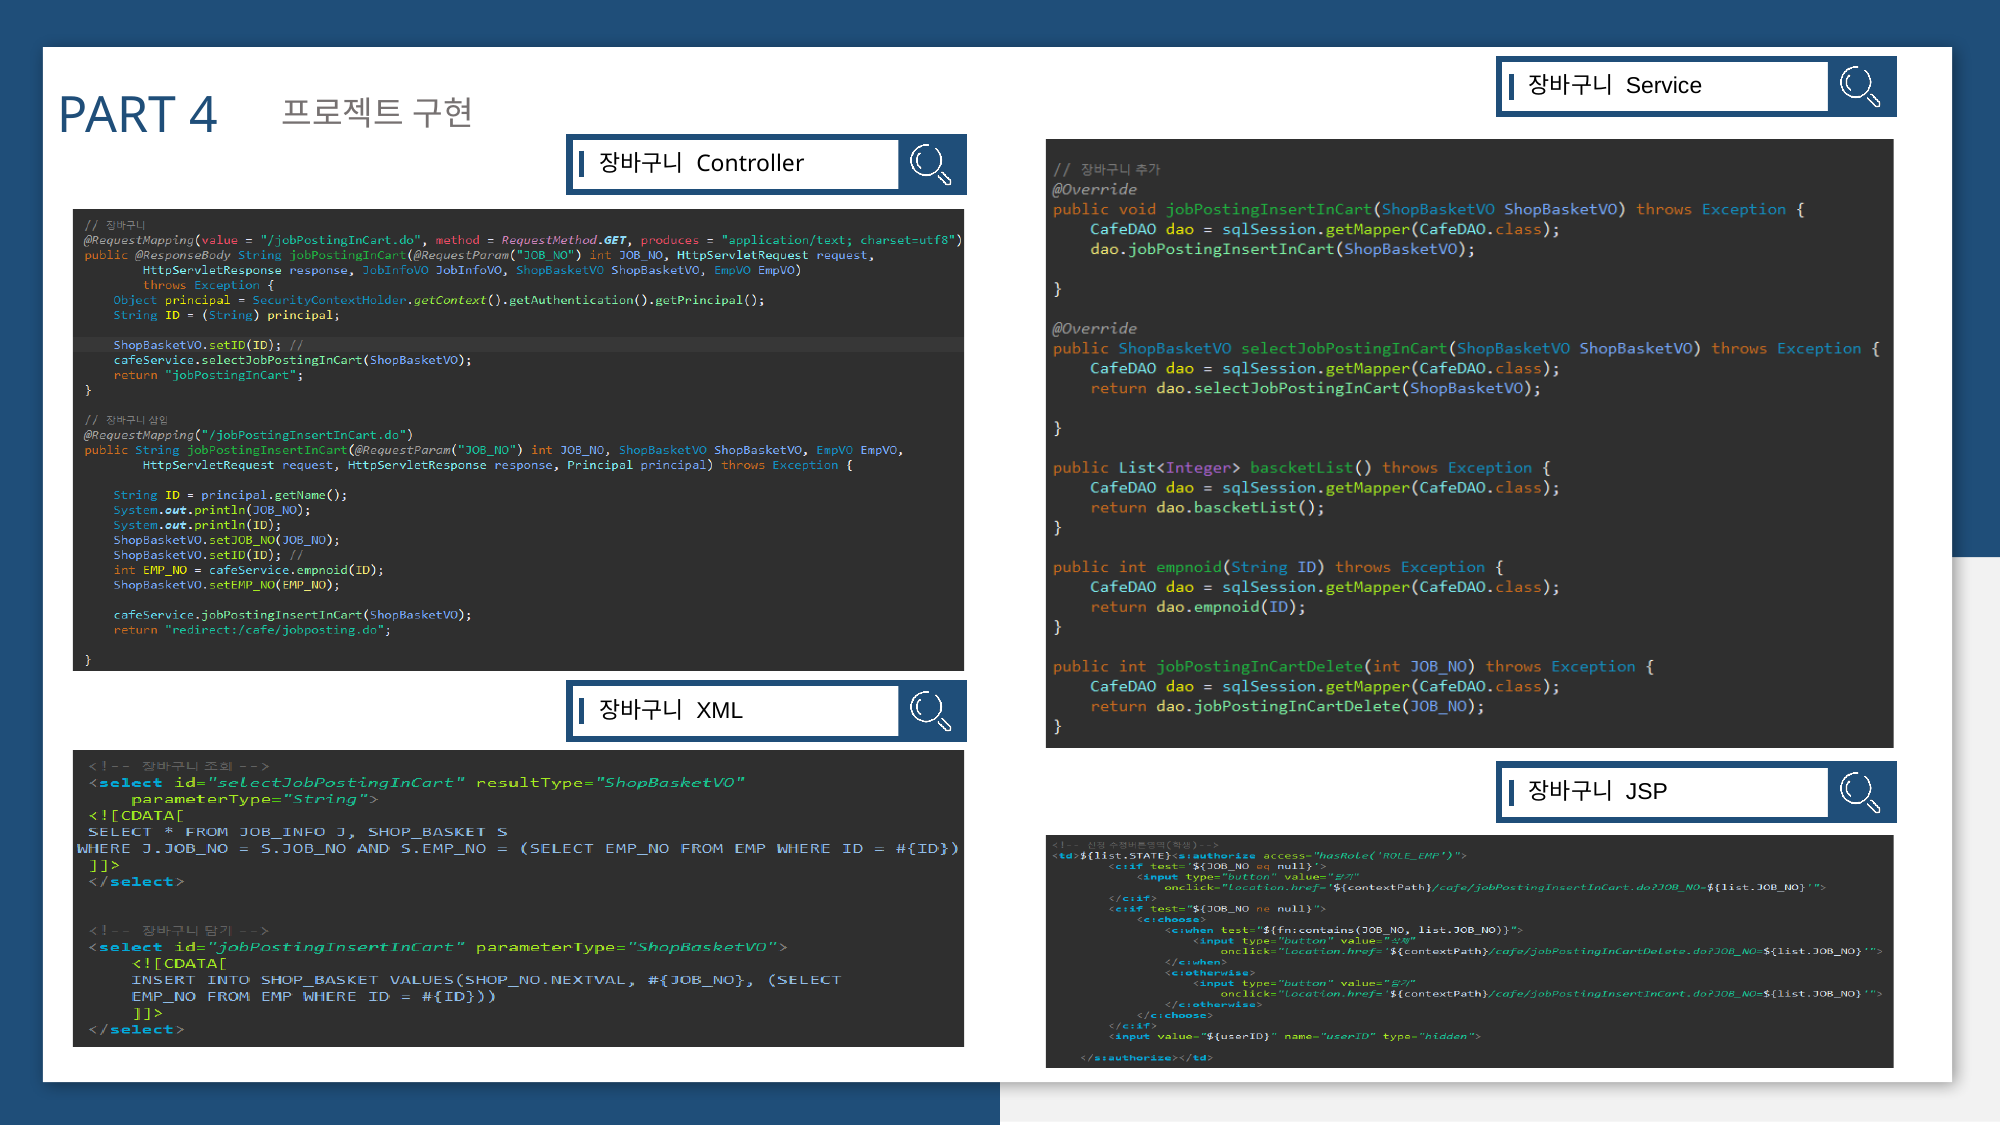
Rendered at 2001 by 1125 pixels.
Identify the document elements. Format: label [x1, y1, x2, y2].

picture [72, 750, 964, 1047]
text_box [1499, 764, 1894, 821]
picture [72, 209, 964, 671]
text_box [0, 0, 2000, 1122]
text_box [42, 74, 603, 151]
picture [1045, 138, 1894, 748]
picture [1045, 835, 1894, 1068]
text_box [569, 683, 964, 739]
text_box [569, 136, 964, 193]
text_box [1499, 58, 1894, 115]
